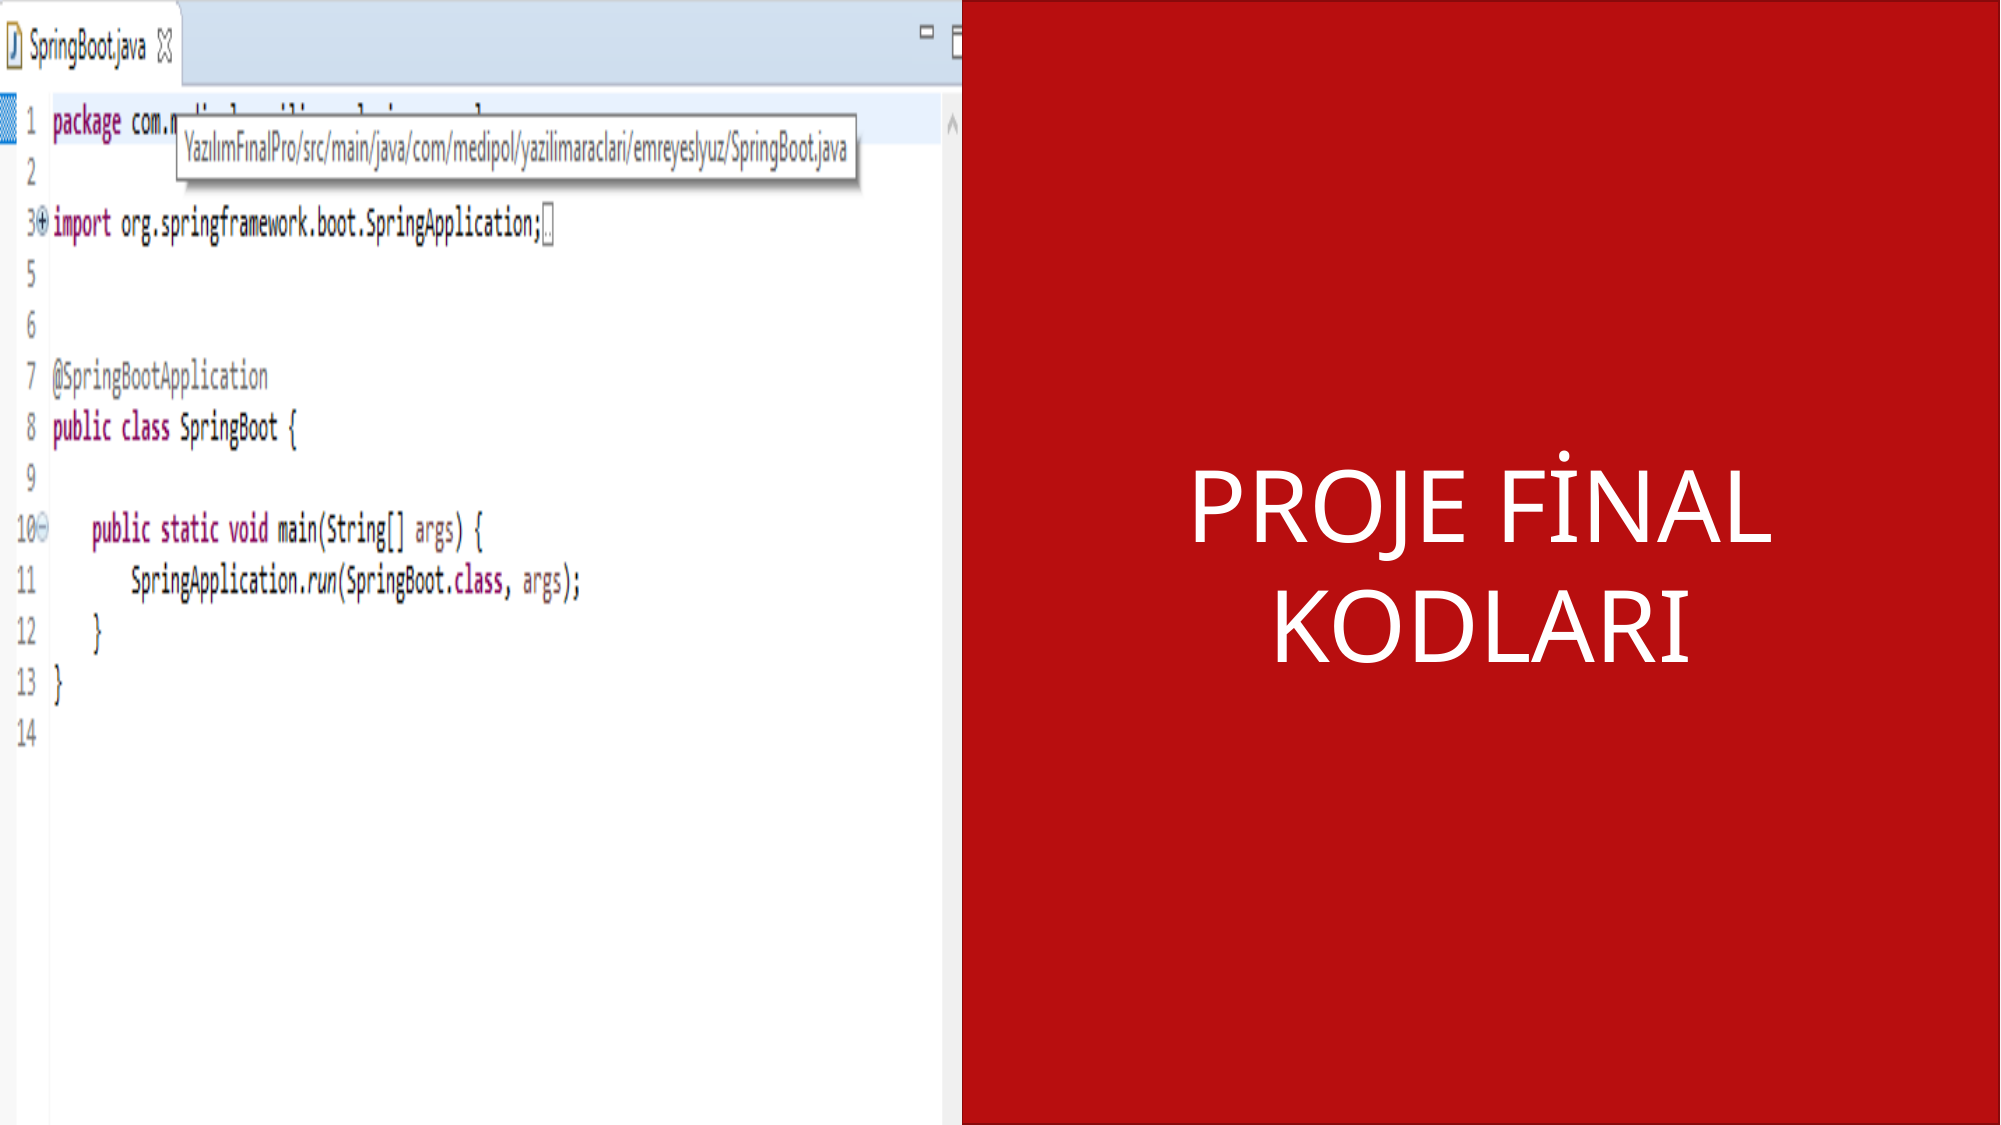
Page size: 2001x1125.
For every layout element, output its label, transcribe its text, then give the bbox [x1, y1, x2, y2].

picture [0, 0, 962, 1125]
text_box PROJE FİNAL KODLARI [962, 0, 2000, 1125]
